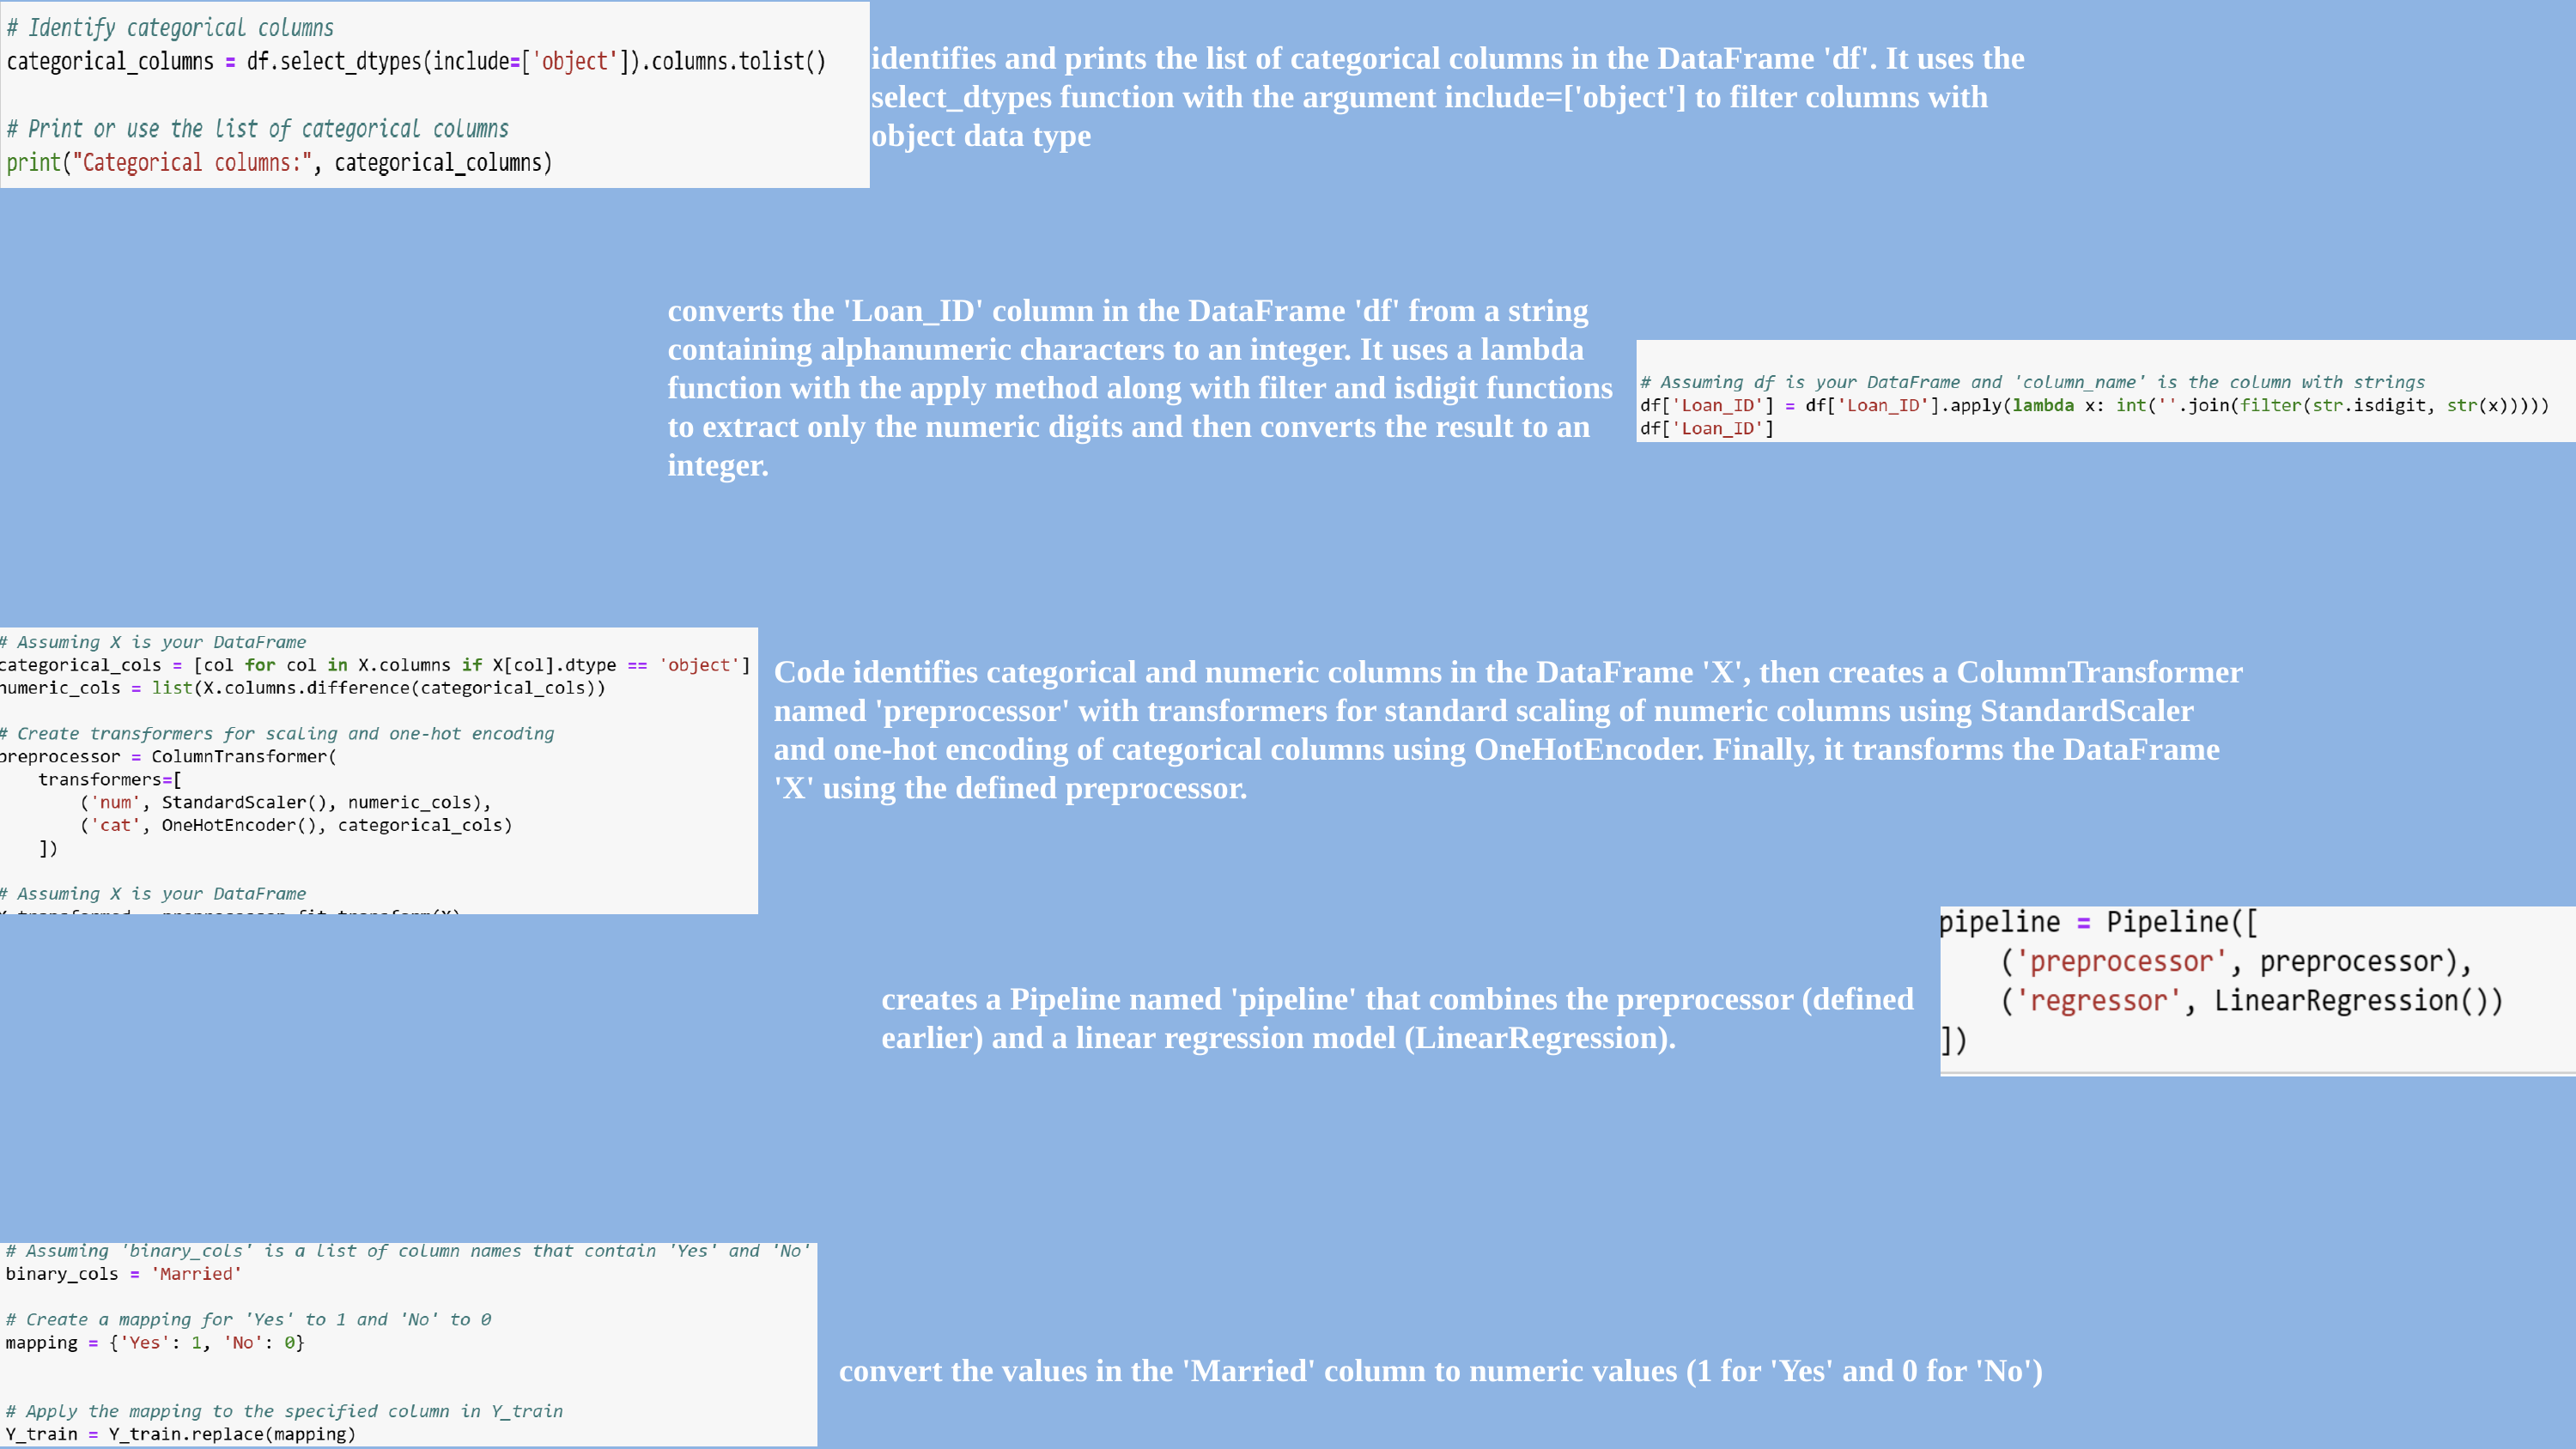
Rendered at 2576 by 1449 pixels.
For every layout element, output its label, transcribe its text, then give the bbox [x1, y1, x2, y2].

text_box convert the values in the 'Married' column to numeric values (1 for 'Yes' and 0 for 'No') [826, 1343, 2115, 1395]
picture [0, 2, 870, 188]
picture [0, 627, 759, 915]
picture [1941, 906, 2576, 1076]
picture [0, 1243, 817, 1446]
text_box Code identifies categorical and numeric columns in the DataFrame 'X', then creates a ColumnTransformer named 'preprocessor' with transformers for standard scaling of numeric columns using StandardScaler and one-hot encoding of categorical columns using OneHotEncoder. Finally, it transforms the DataFrame 'X' using the defined preprocessor. [762, 644, 2264, 812]
text_box converts the 'Loan_ID' column in the DataFrame 'df' from a string containing alphanumeric characters to an integer. It uses a lambda function with the apply method along with filter and isdigit functions to extract only the numeric digits and then converts the result to an integer. [654, 282, 1648, 489]
text_box identifies and prints the list of categorical columns in the DataFrame 'df'. It uses the select_dtypes function with the argument include=['object'] to filter columns with object data type [873, 30, 2082, 160]
picture [1637, 339, 2576, 442]
text_box creates a Pipeline named 'pipeline' that combines the preprocessor (defined earlier) and a linear regression model (LinearRegression). [868, 971, 1932, 1062]
